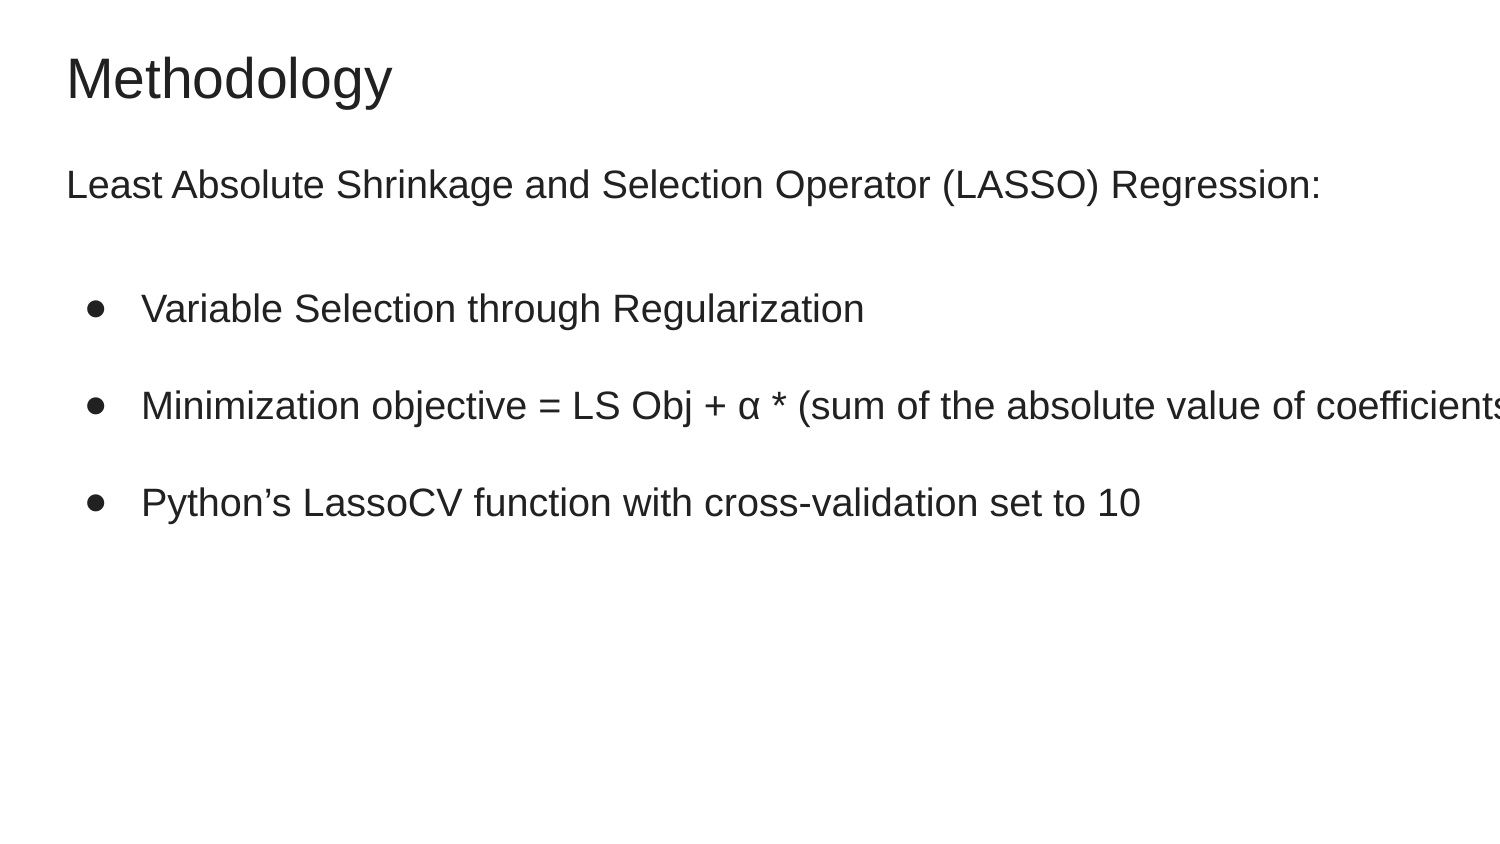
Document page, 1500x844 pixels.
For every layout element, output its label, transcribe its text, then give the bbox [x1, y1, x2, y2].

list Least Absolute Shrinkage and Selection Operator (LASSO) Regression: Variable Selection through Regularization Minimization objective = LS Obj + α * (sum of the absolute value of coefficients) Python’s LassoCV function with cross-validation set to 10 Dependent Variables: Rating Sentiment Meaning (Term Frequency-Inverse Document Frequency) [51, 147, 1500, 823]
title Methodology [51, 31, 1449, 126]
